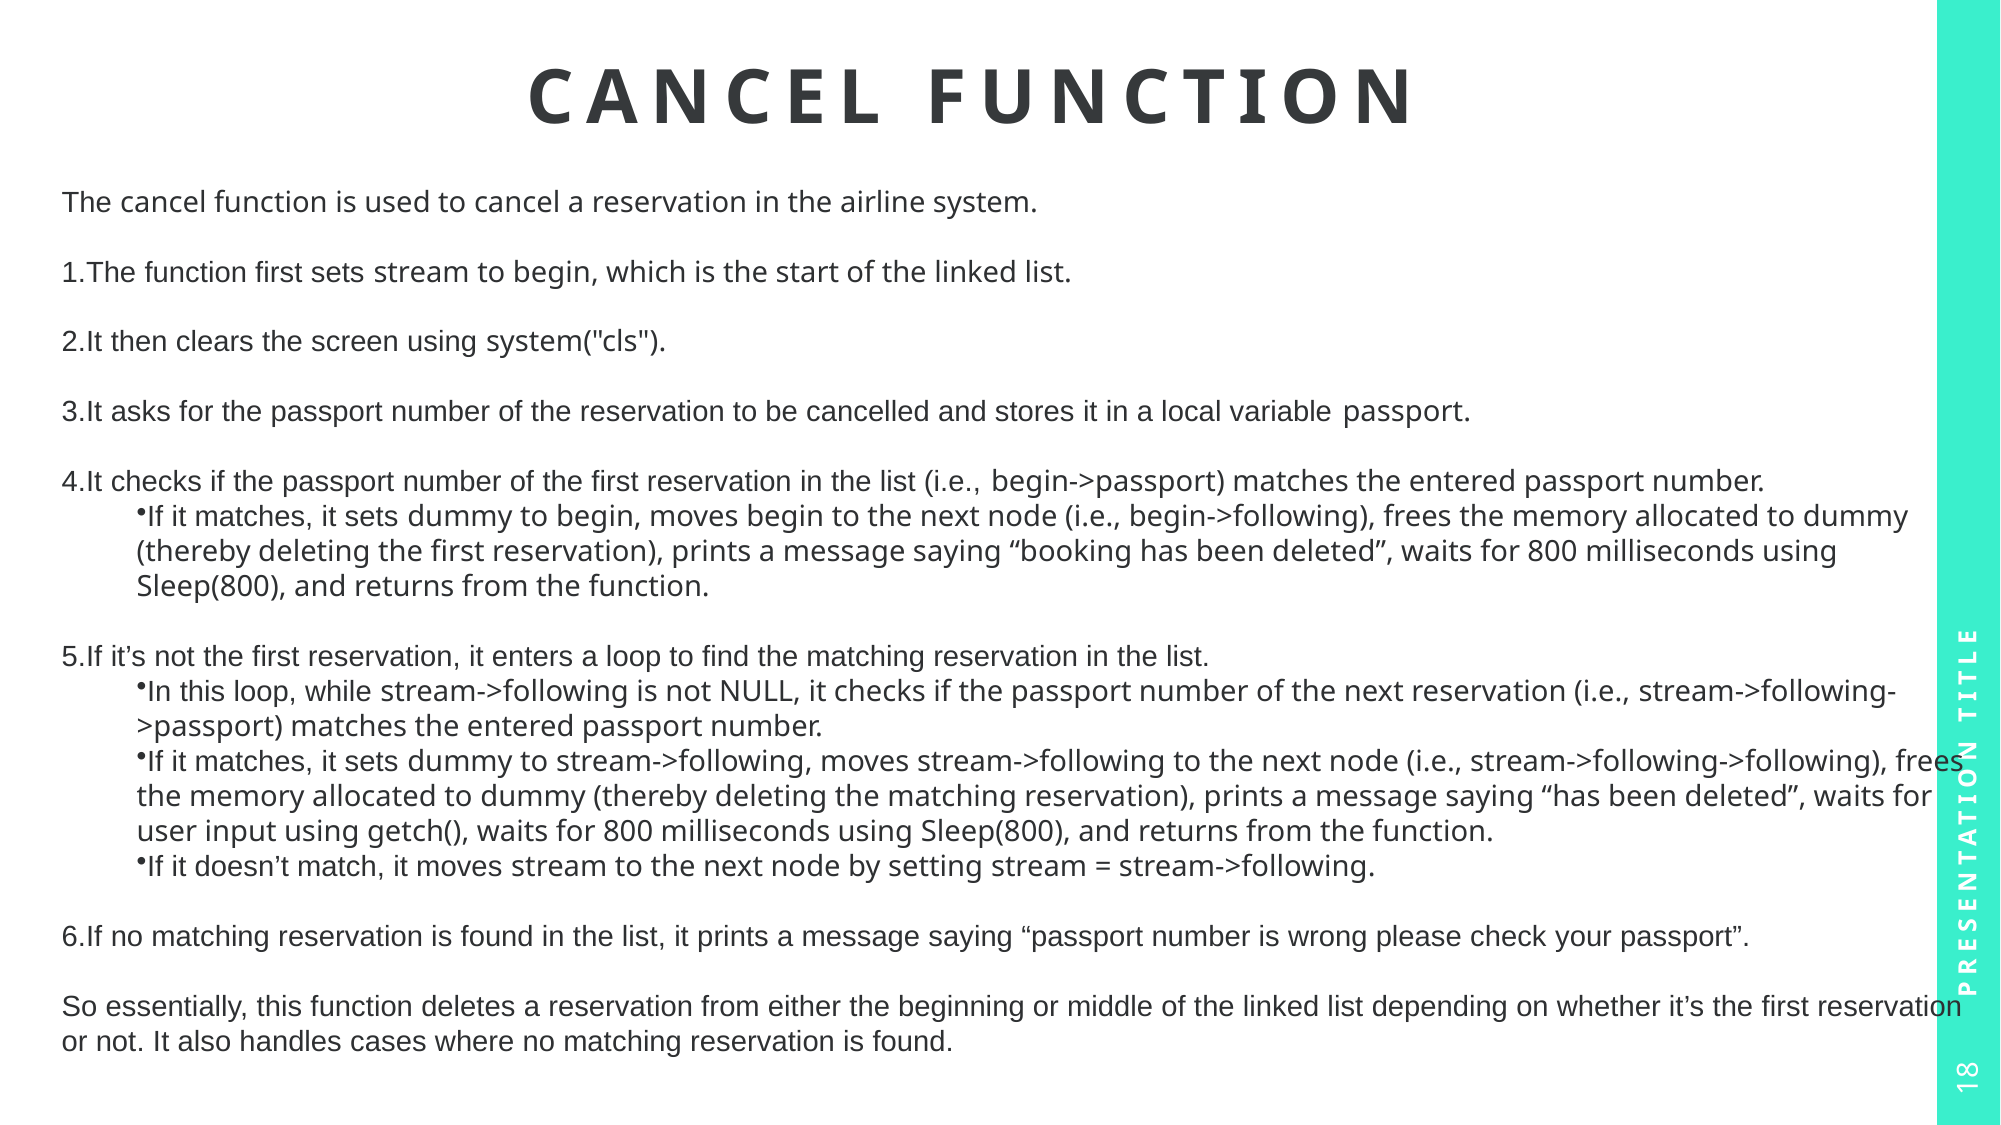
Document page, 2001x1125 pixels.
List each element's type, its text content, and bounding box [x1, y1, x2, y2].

footer Presentation Title [1937, 0, 2000, 1032]
slide_number 18 [1937, 1032, 2000, 1125]
title CANCEL FUNCTION [140, 46, 1801, 154]
text_box The cancel function is used to cancel a reservation in the airline system. The function first sets stream to begin, which is the start of the linked list. It then clears the screen using system("cls"). It asks for the passport number of the reservation to be cancelled and stores it in a local variable passport. It checks if the passport number of the first reservation in the list (i.e., begin->passport) matches the entered passport number. If it matches, it sets dummy to begin, moves begin to the next node (i.e., begin->following), frees the memory allocated to dummy (thereby deleting the first reservation), prints a message saying “booking has been deleted”, waits for 800 milliseconds using Sleep(800), and returns from the function. If it’s not the first reservation, it enters a loop to find the matching reservation in the list. In this loop, while stream->following is not NULL, it checks if the passport number of the next reservation (i.e., stream->following->passport) matches the entered passport number. If it matches, it sets dummy to stream->following, moves stream->following to the next node (i.e., stream->following->following), frees the memory allocated to dummy (thereby deleting the matching reservation), prints a message saying “has been deleted”, waits for user input using getch(), waits for 800 milliseconds using Sleep(800), and returns from the function. If it doesn’t match, it moves stream to the next node by setting stream = stream->following. If no matching reservation is found in the list, it prints a message saying “passport number is wrong please check your passport”. So essentially, this function deletes a reservation from either the beginning or middle of the linked list depending on whether it’s the first reservation or not. It also handles cases where no matching reservation is found. [46, 175, 1984, 1065]
